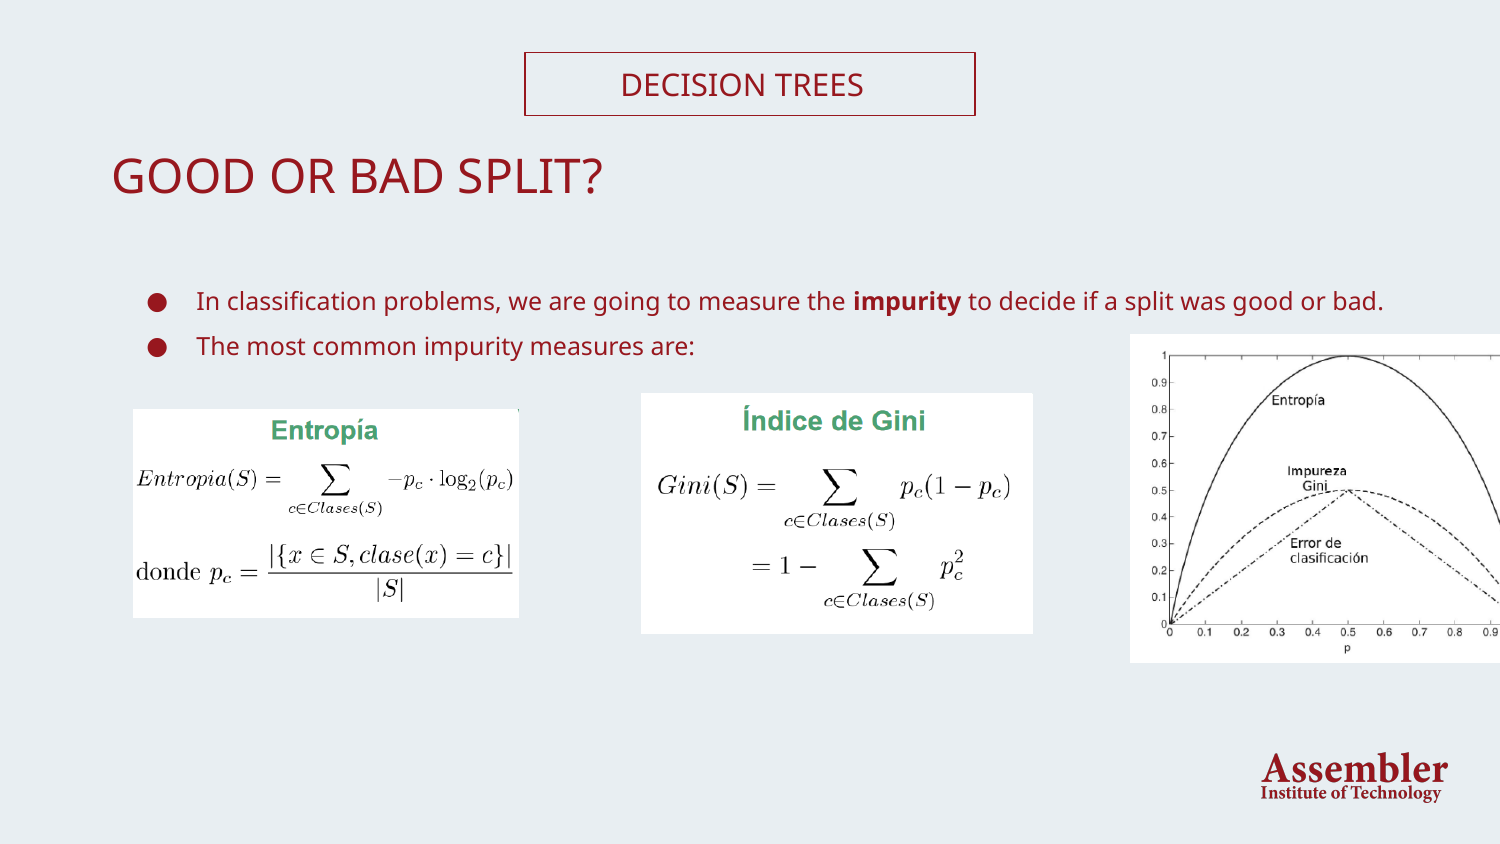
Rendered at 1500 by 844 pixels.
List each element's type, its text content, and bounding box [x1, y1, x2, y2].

picture [133, 409, 519, 619]
picture [1129, 333, 1500, 663]
picture [1261, 752, 1448, 803]
text_box DECISION TREES [469, 50, 1016, 118]
picture [641, 393, 1033, 634]
text_box GOOD OR BAD SPLIT? [96, 130, 872, 219]
text_box In classification problems, we are going to measure the impurity to decide if a split was good or bad. The most common impurity measures are: [106, 255, 1500, 555]
